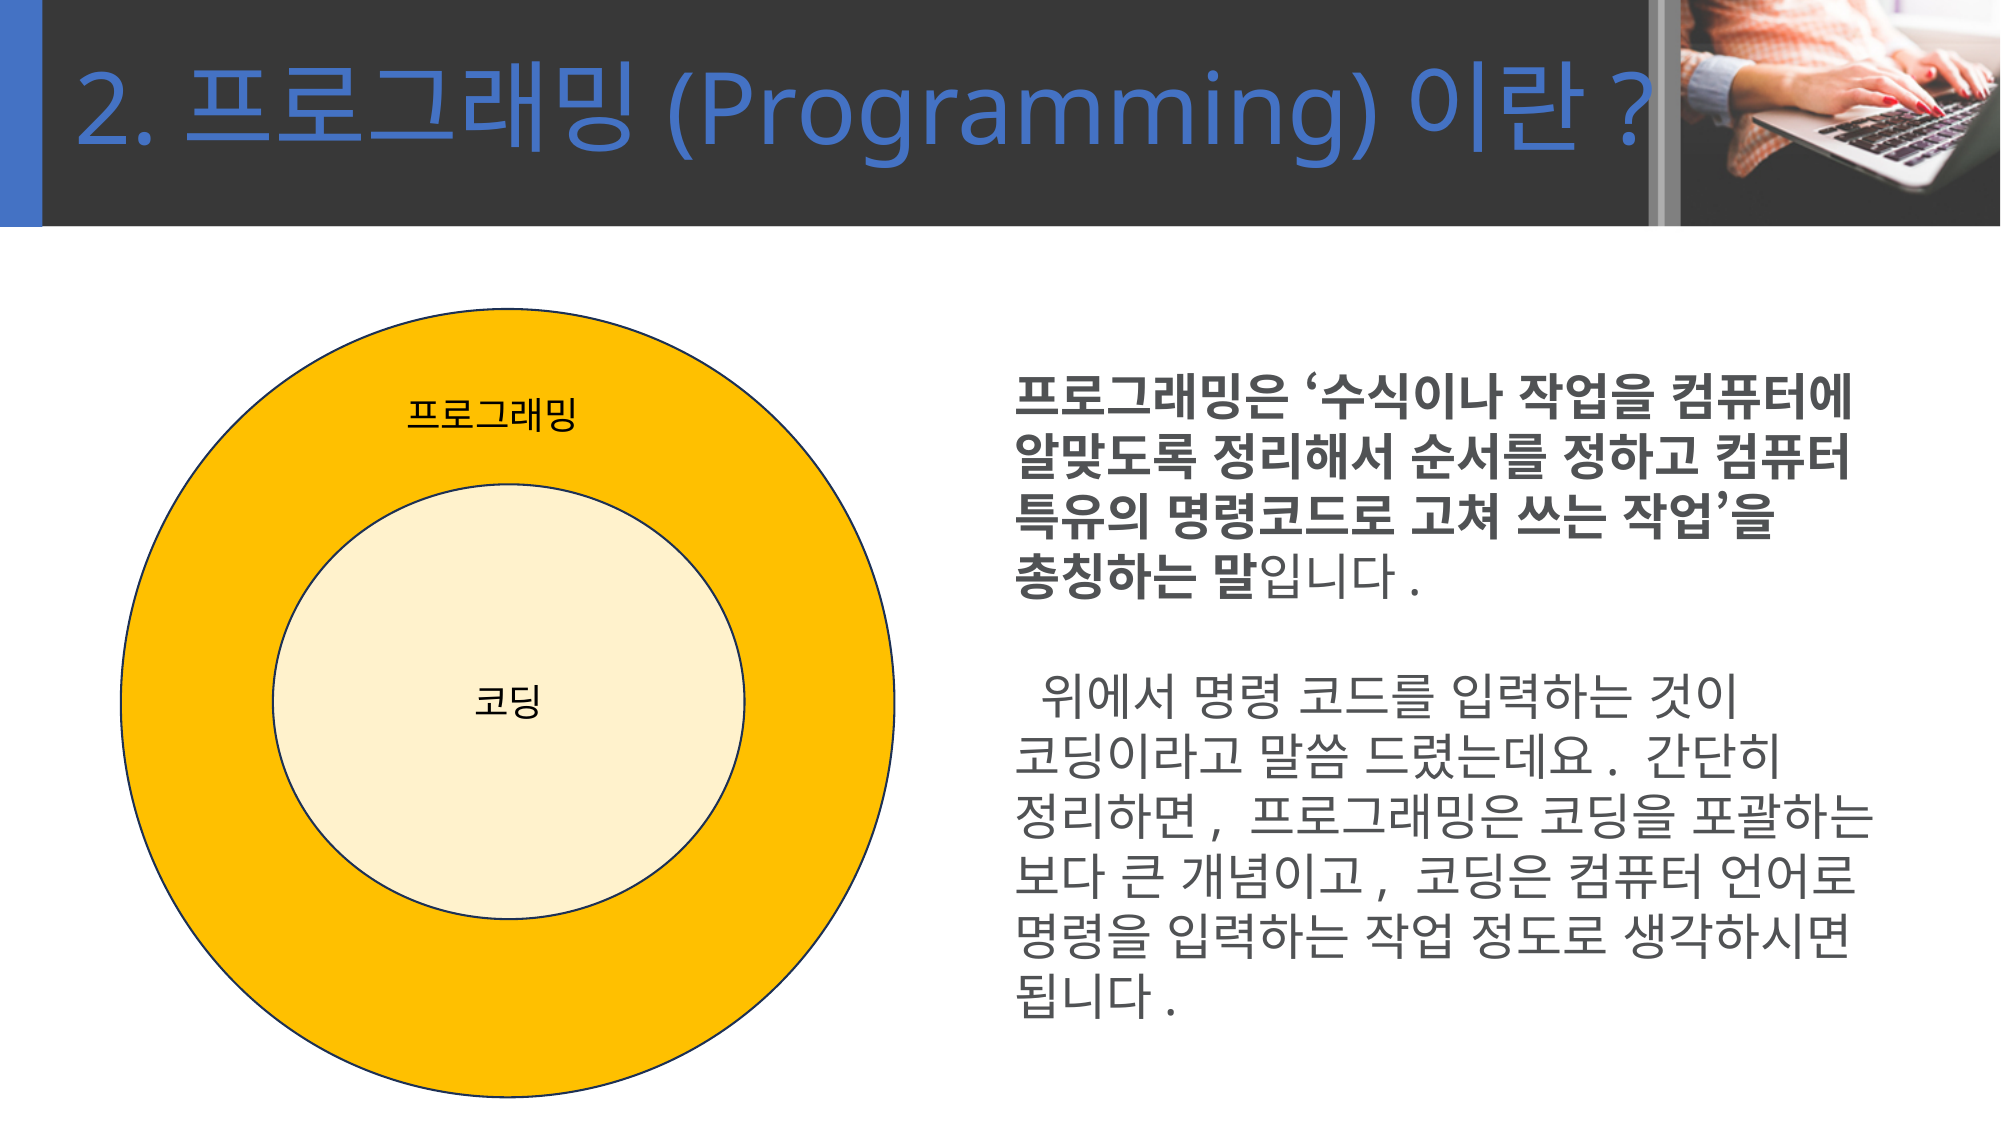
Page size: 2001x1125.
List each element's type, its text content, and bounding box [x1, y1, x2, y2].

text_box [119, 307, 896, 1099]
text_box 프로그래밍 [391, 384, 624, 445]
text_box 프로그래밍은 ‘수식이나 작업을 컴퓨터에 알맞도록 정리해서 순서를 정하고 컴퓨터 특유의 명령코드로 고쳐 쓰는 작업’을 총칭하는 말입니다. 위에서 명령 코드를 입력하는 것이 코딩이라고 말씀 드렸는데요. 간단히 정리하면, 프로그래밍은 코딩을 포괄하는 보다 큰 개념이고, 코딩은 컴퓨터 언어로 명령을 입력하는 작업 정도로 생각하시면 됩니다. [999, 358, 1911, 1123]
list 2.프로그래밍(Programming)이란? [59, 49, 1635, 176]
picture [0, 0, 2001, 1125]
text_box 코딩 [271, 483, 746, 921]
